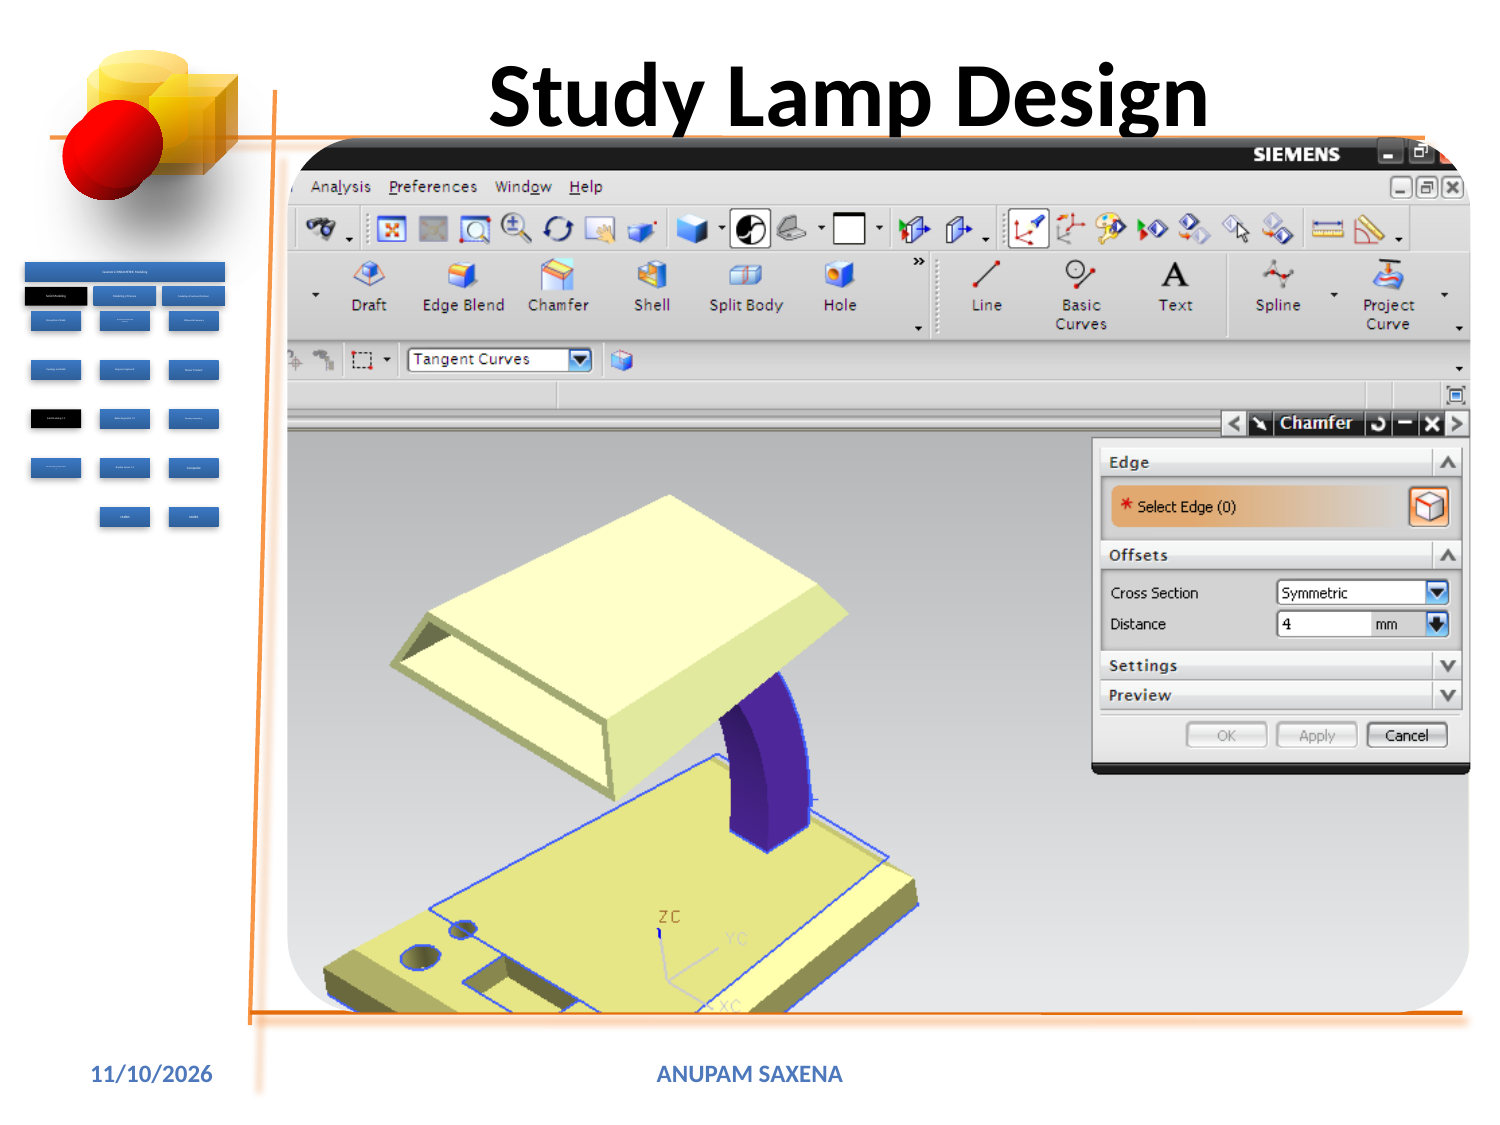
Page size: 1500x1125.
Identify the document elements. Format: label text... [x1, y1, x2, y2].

picture [287, 137, 1471, 1013]
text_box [0, 262, 251, 576]
footer Anupam Saxena [512, 1042, 988, 1103]
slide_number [75, 1042, 425, 1103]
title Study Lamp Design [275, 24, 1425, 155]
